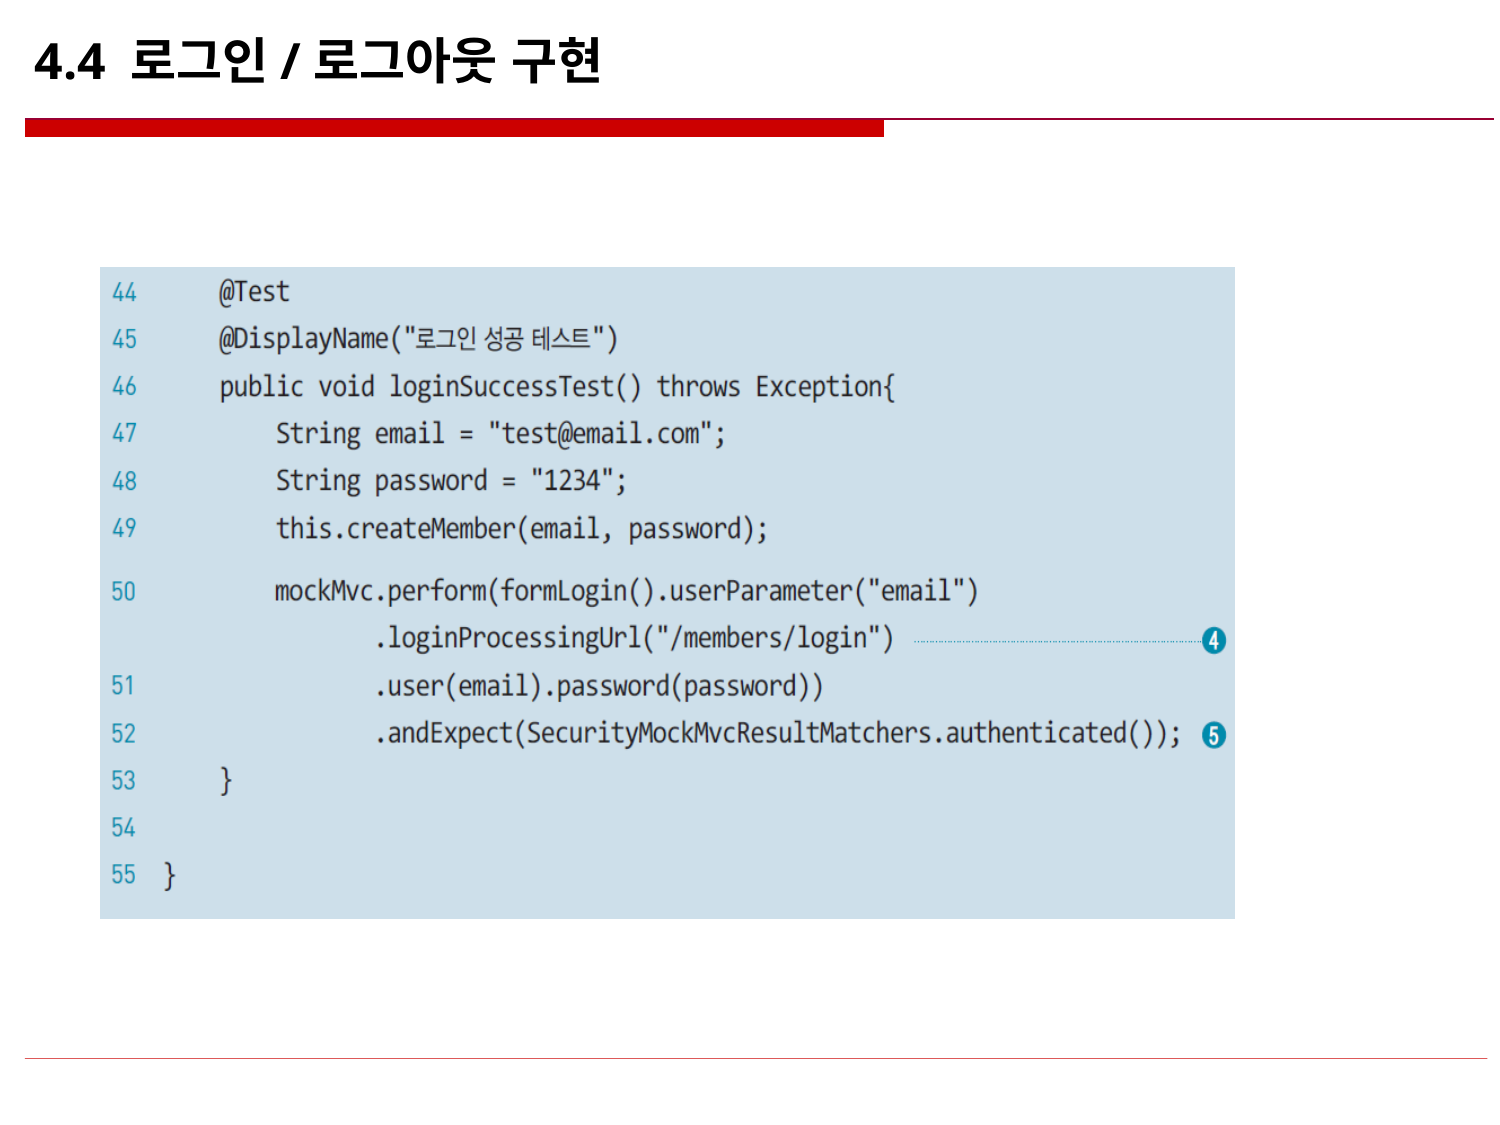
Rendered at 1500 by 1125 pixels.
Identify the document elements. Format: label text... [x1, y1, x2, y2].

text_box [100, 266, 1235, 920]
title 4.4 로그인/로그아웃 구현 [19, 23, 1370, 96]
